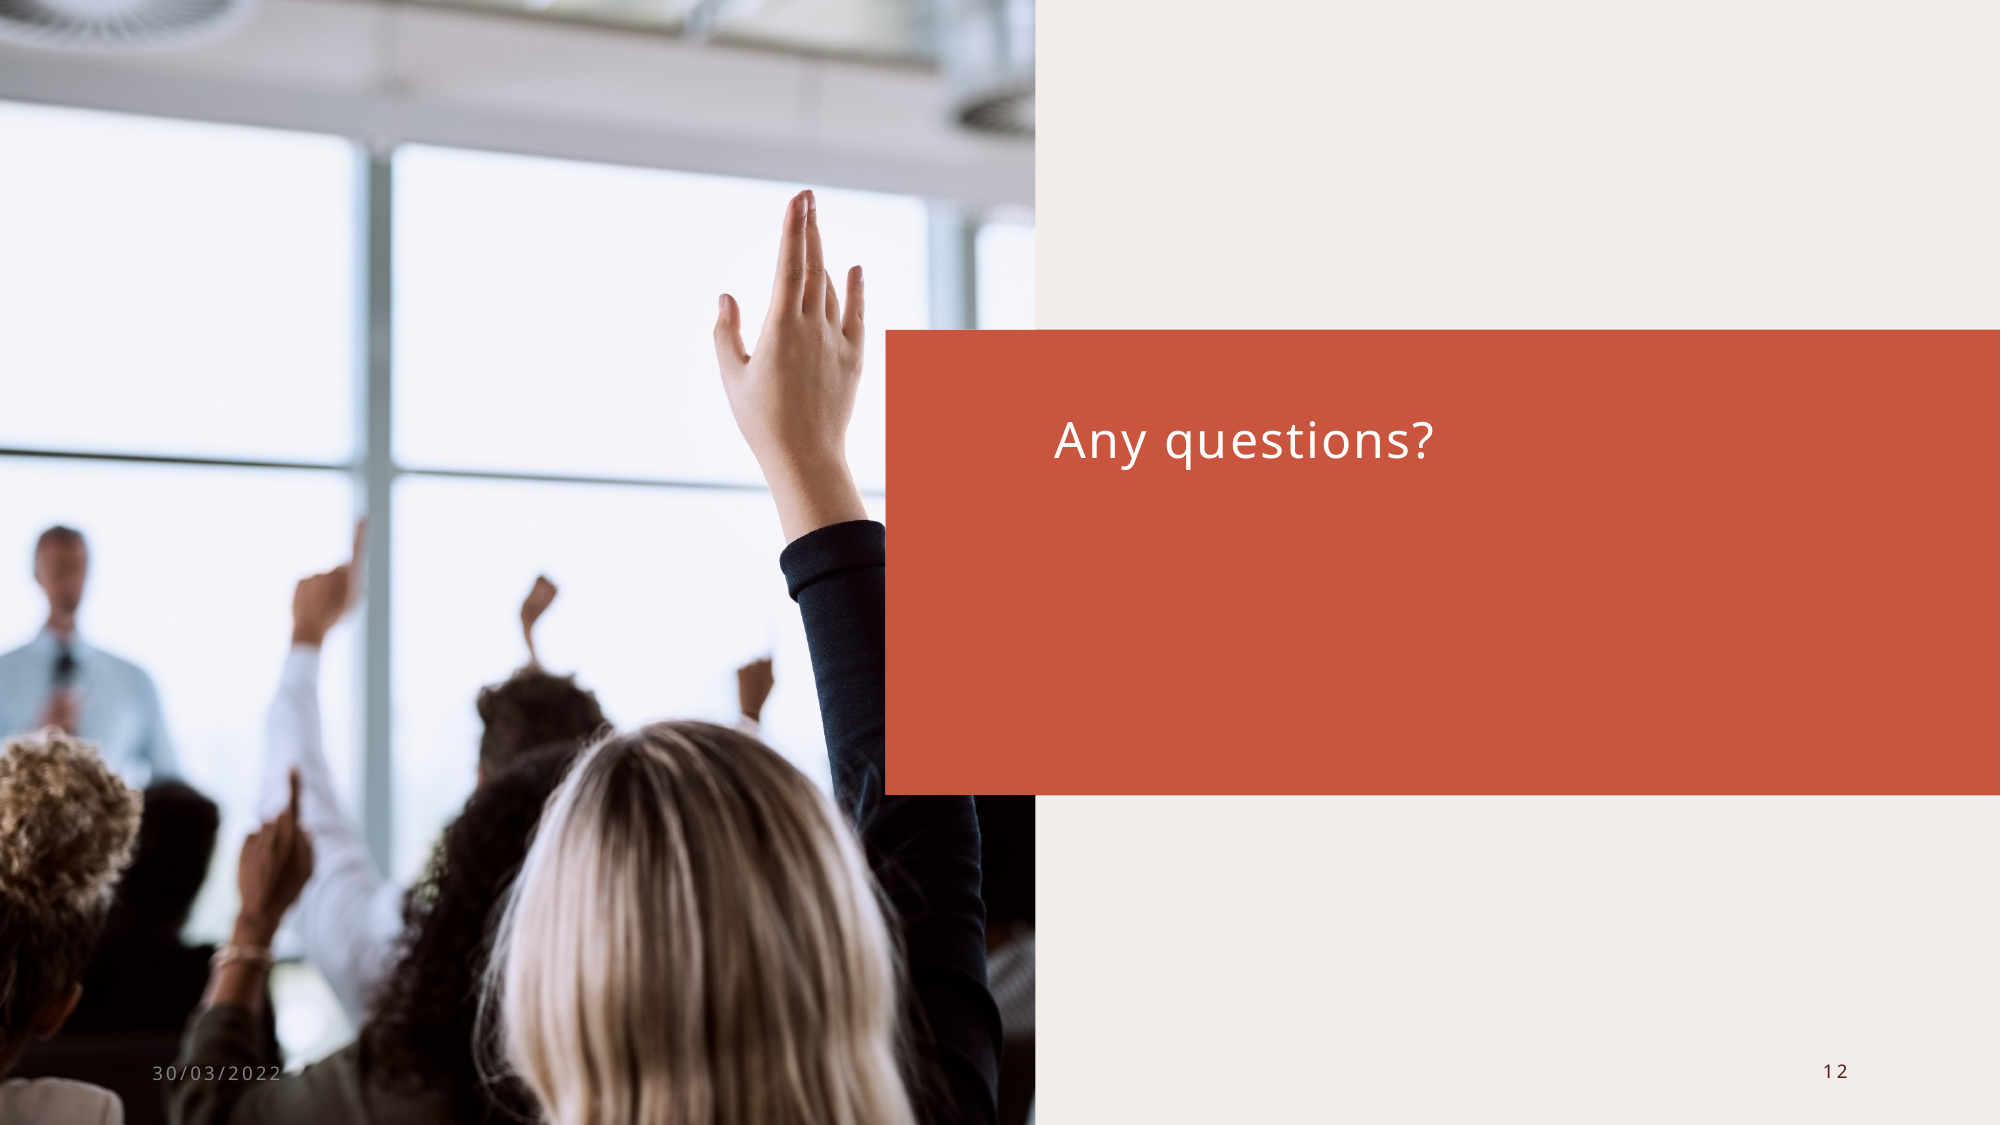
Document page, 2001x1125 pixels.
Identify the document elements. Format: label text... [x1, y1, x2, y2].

title Any questions? [1039, 338, 1903, 547]
slide_number 12 [1724, 1042, 1863, 1103]
picture [0, 0, 1036, 1125]
